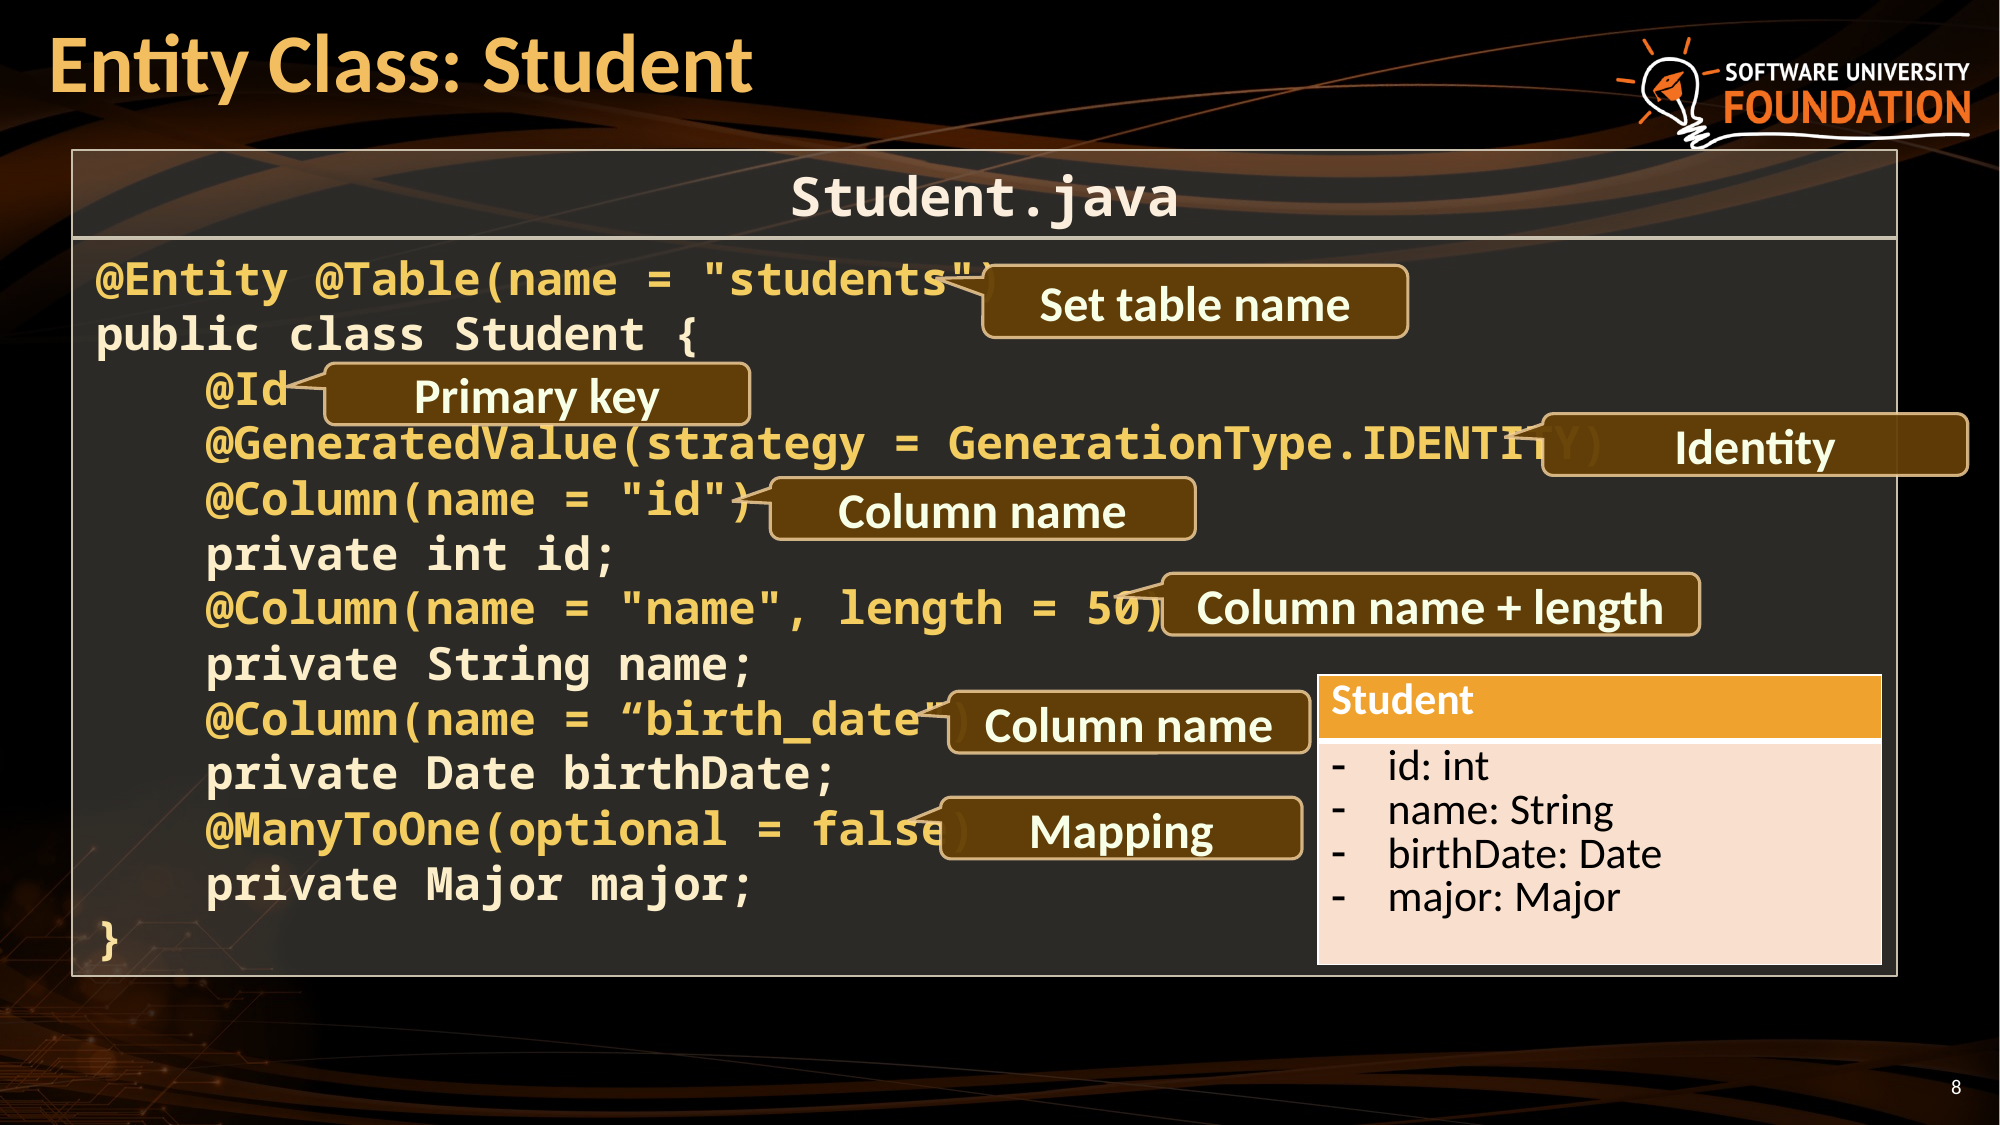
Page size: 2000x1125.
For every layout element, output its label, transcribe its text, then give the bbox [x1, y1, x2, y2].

text_box Student.java [72, 150, 1898, 239]
text_box Primary key [286, 362, 751, 426]
picture [0, 0, 2000, 1125]
slide_number 8 [1897, 1070, 1968, 1103]
text_box Identity [1504, 412, 1969, 477]
text_box Column name [731, 476, 1197, 541]
text_box Column name + length [1113, 572, 1701, 637]
title Entity Class: Student [30, 6, 1600, 125]
text_box @Entity @Table(name = "students") public class Student { @Id @GeneratedValue(strategy = GenerationType.IDENTITY) @Column(name = "id") private int id; @Column(name = "name", length = 50) private String name; @Column(name = “birth_date") private Date birthDate; @ManyToOne(optional = false) private Major major; } [72, 239, 1898, 976]
text_box Set table name [935, 264, 1409, 339]
text_box Column name [915, 690, 1311, 754]
table_cell id: int name: String birthDate: Date major: Major [1319, 744, 1881, 964]
table_header Student [1319, 676, 1881, 738]
text_box Mapping [907, 796, 1304, 860]
